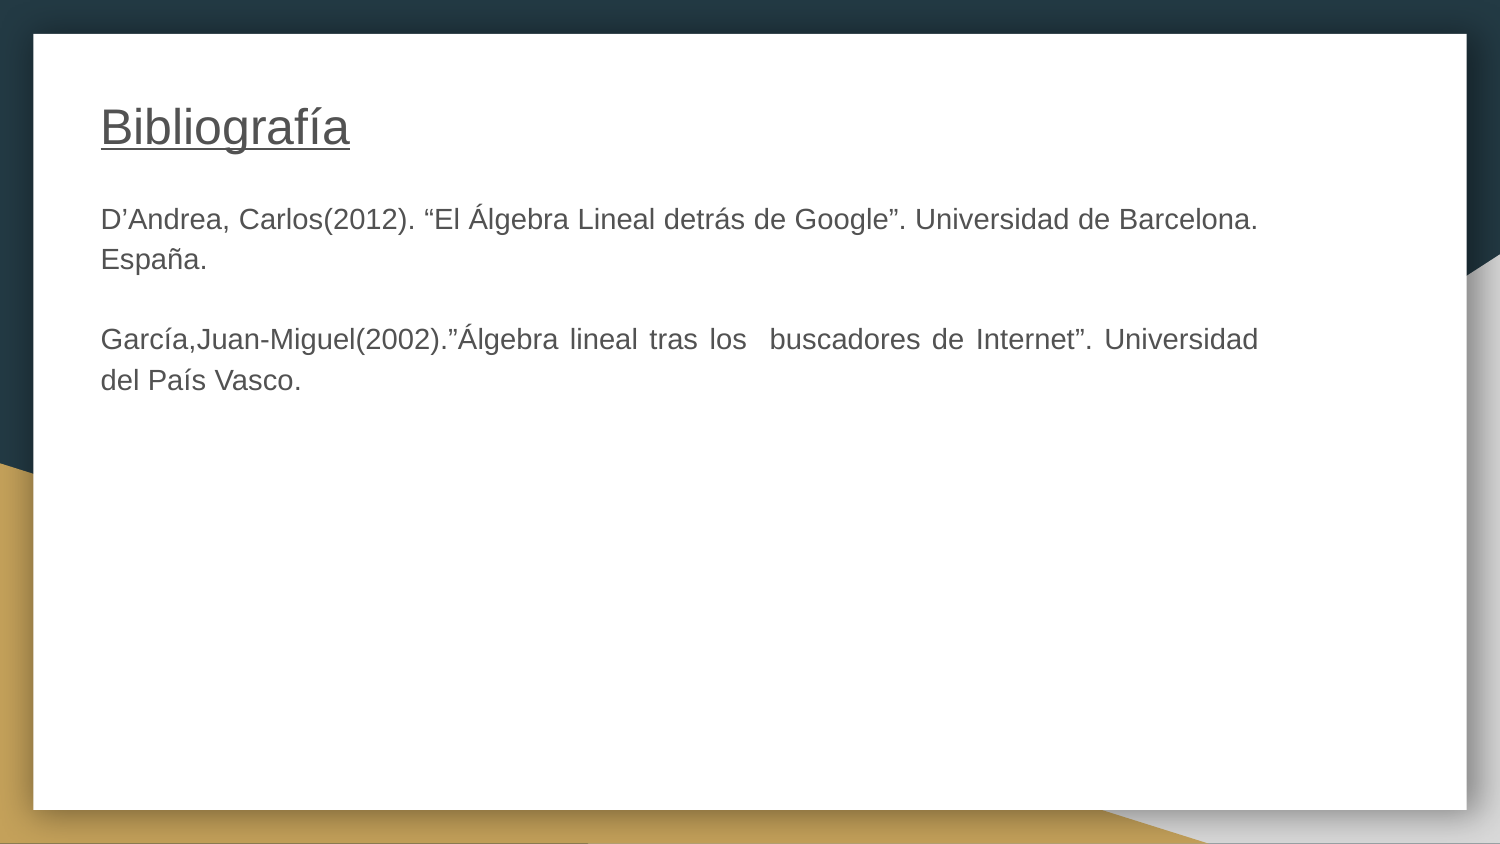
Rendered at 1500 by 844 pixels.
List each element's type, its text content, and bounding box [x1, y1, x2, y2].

text_box Bibliografía D’Andrea, Carlos(2012). “El Álgebra Lineal detrás de Google”. Universidad de Barcelona. España. García,Juan-Miguel(2002).”Álgebra lineal tras los buscadores de Internet”. Universidad del País Vasco. [85, 70, 1276, 563]
